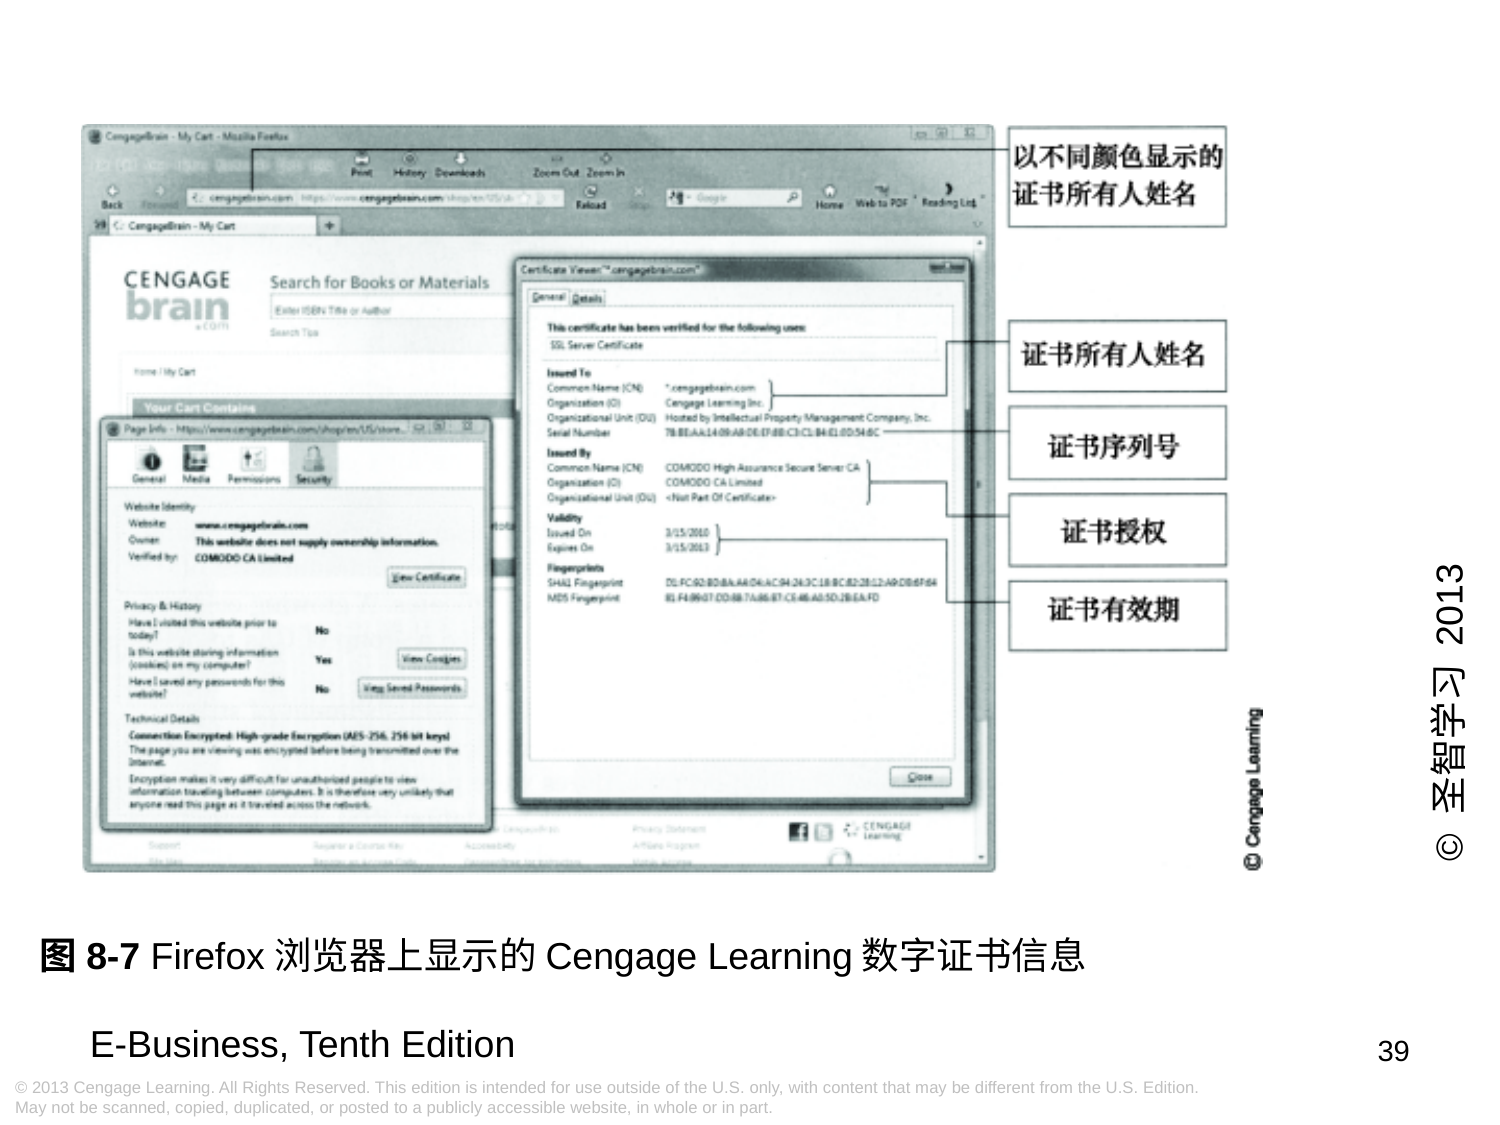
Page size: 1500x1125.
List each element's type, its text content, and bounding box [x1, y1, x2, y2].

text_box 图8-7 Firefox浏览器上显示的Cengage Learning数字证书信息 [24, 924, 1417, 985]
slide_number 39 [1074, 1024, 1426, 1103]
text_box © 圣智学习 2013 [1417, 549, 1478, 877]
picture [80, 124, 1263, 876]
